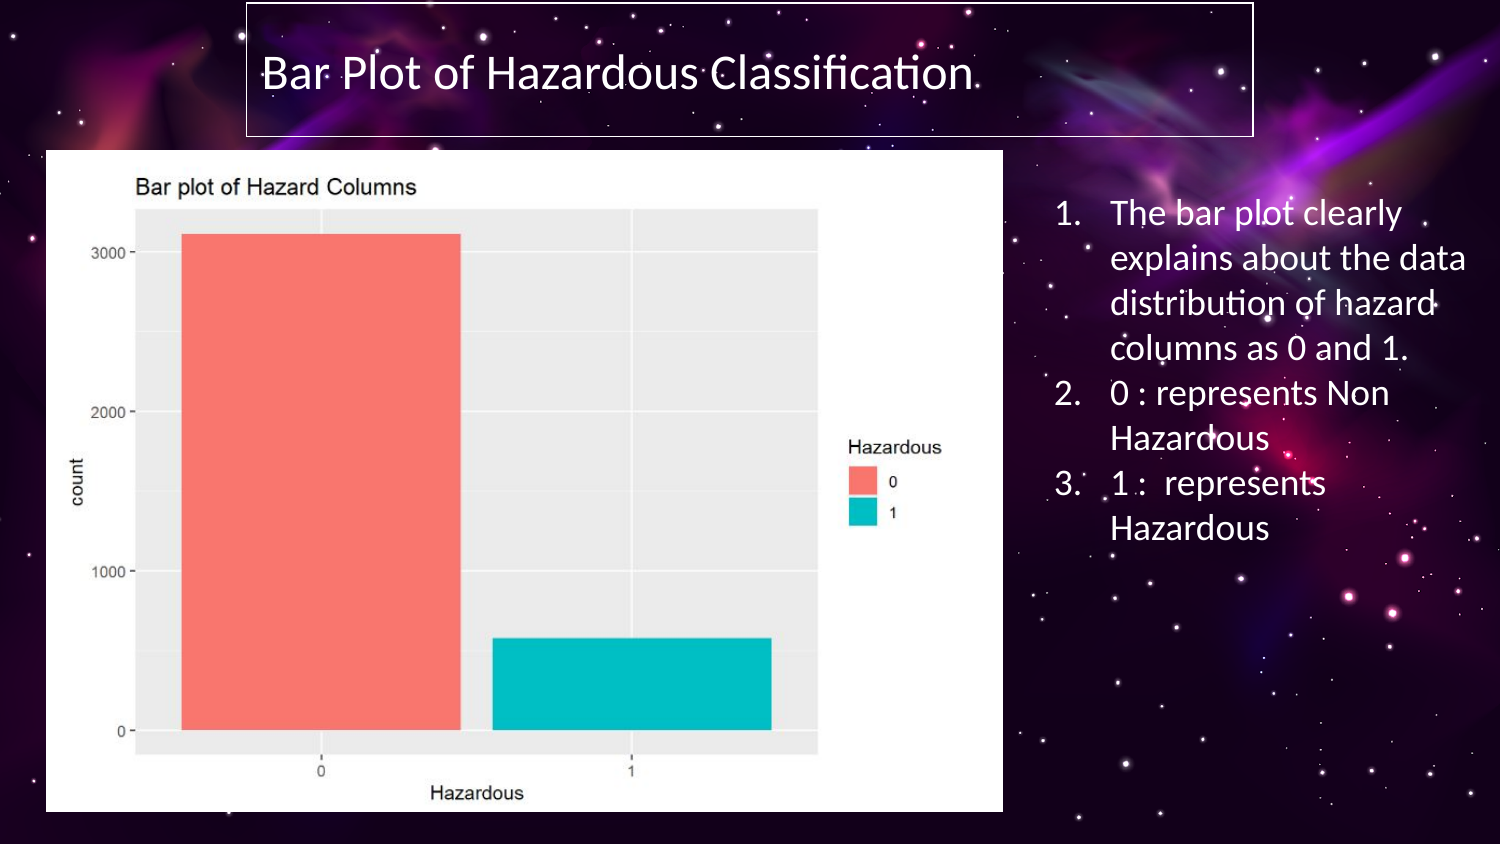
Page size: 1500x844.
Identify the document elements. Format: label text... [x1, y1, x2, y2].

picture [0, 0, 1500, 844]
list The bar plot clearly explains about the data distribution of hazard columns as 0 and 1. 0 : represents Non Hazardous 1 : represents Hazardous [1020, 173, 1489, 721]
title Bar Plot of Hazardous Classification [246, 2, 1254, 137]
